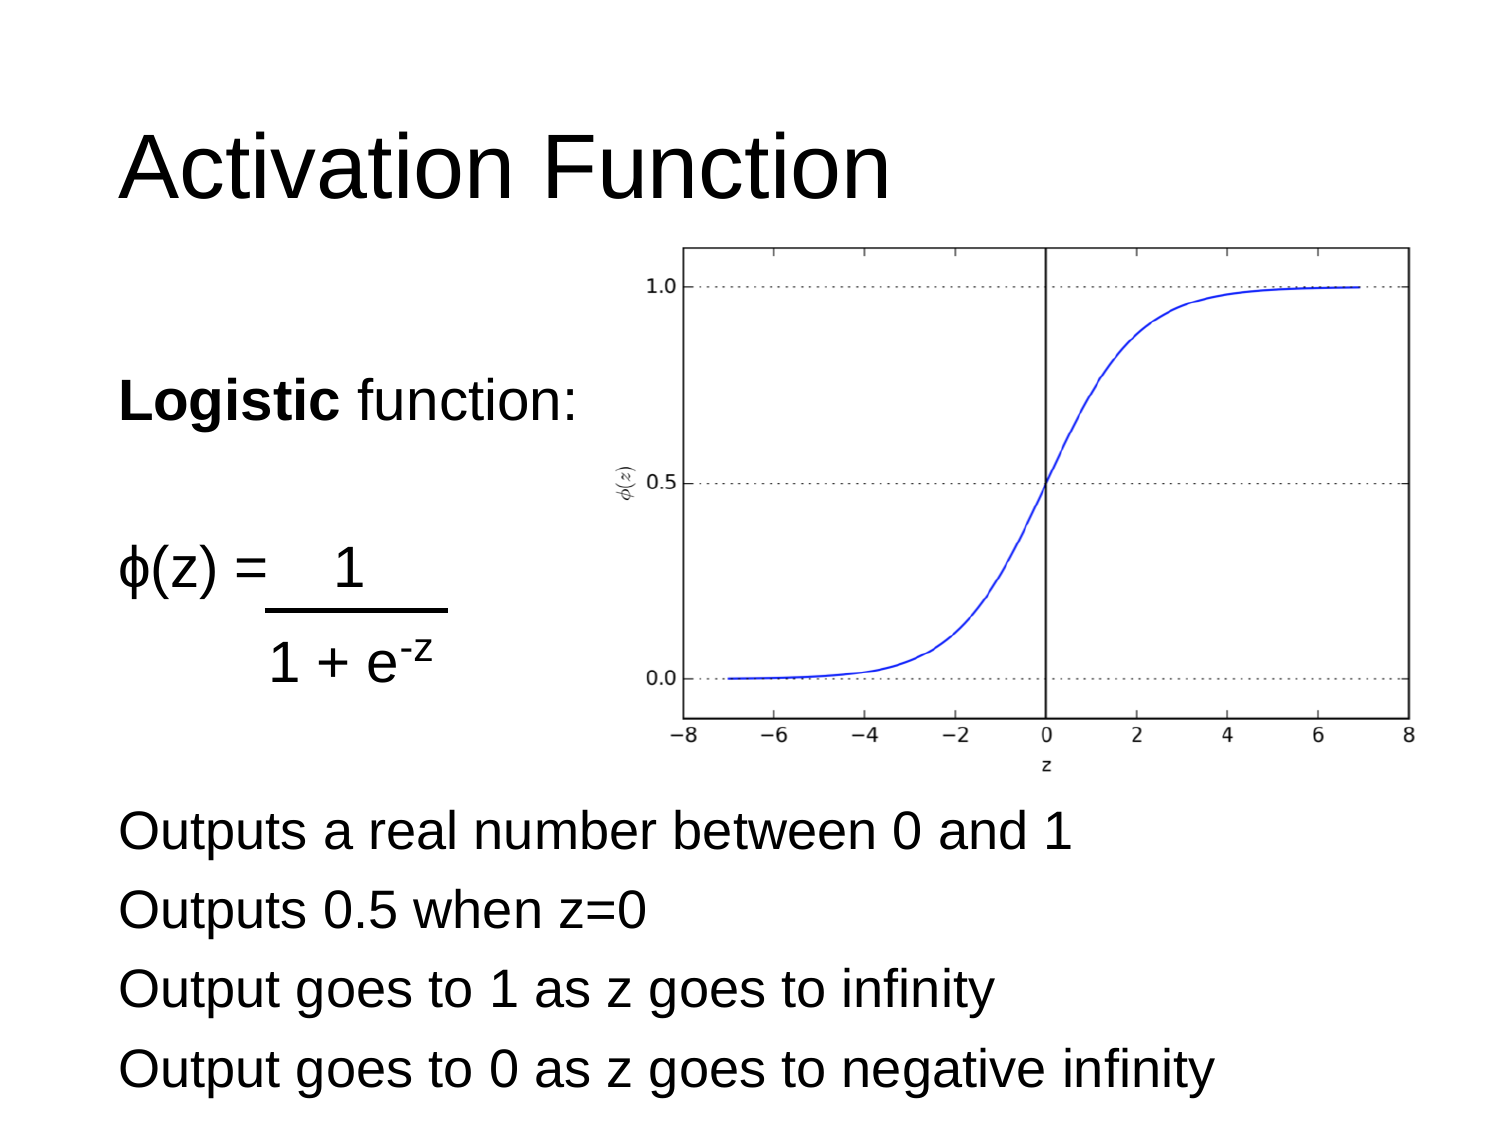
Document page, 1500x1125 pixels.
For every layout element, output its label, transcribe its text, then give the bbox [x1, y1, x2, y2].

list Logistic function: ϕ(z) = 1 1 + e-z Outputs a real number between 0 and 1 Outputs 0.5 when z=0 Output goes to 1 as z goes to infinity Output goes to 0 as z goes to negative infinity [103, 299, 1397, 1125]
picture [592, 229, 1422, 784]
title Activation Function [103, 59, 1397, 278]
